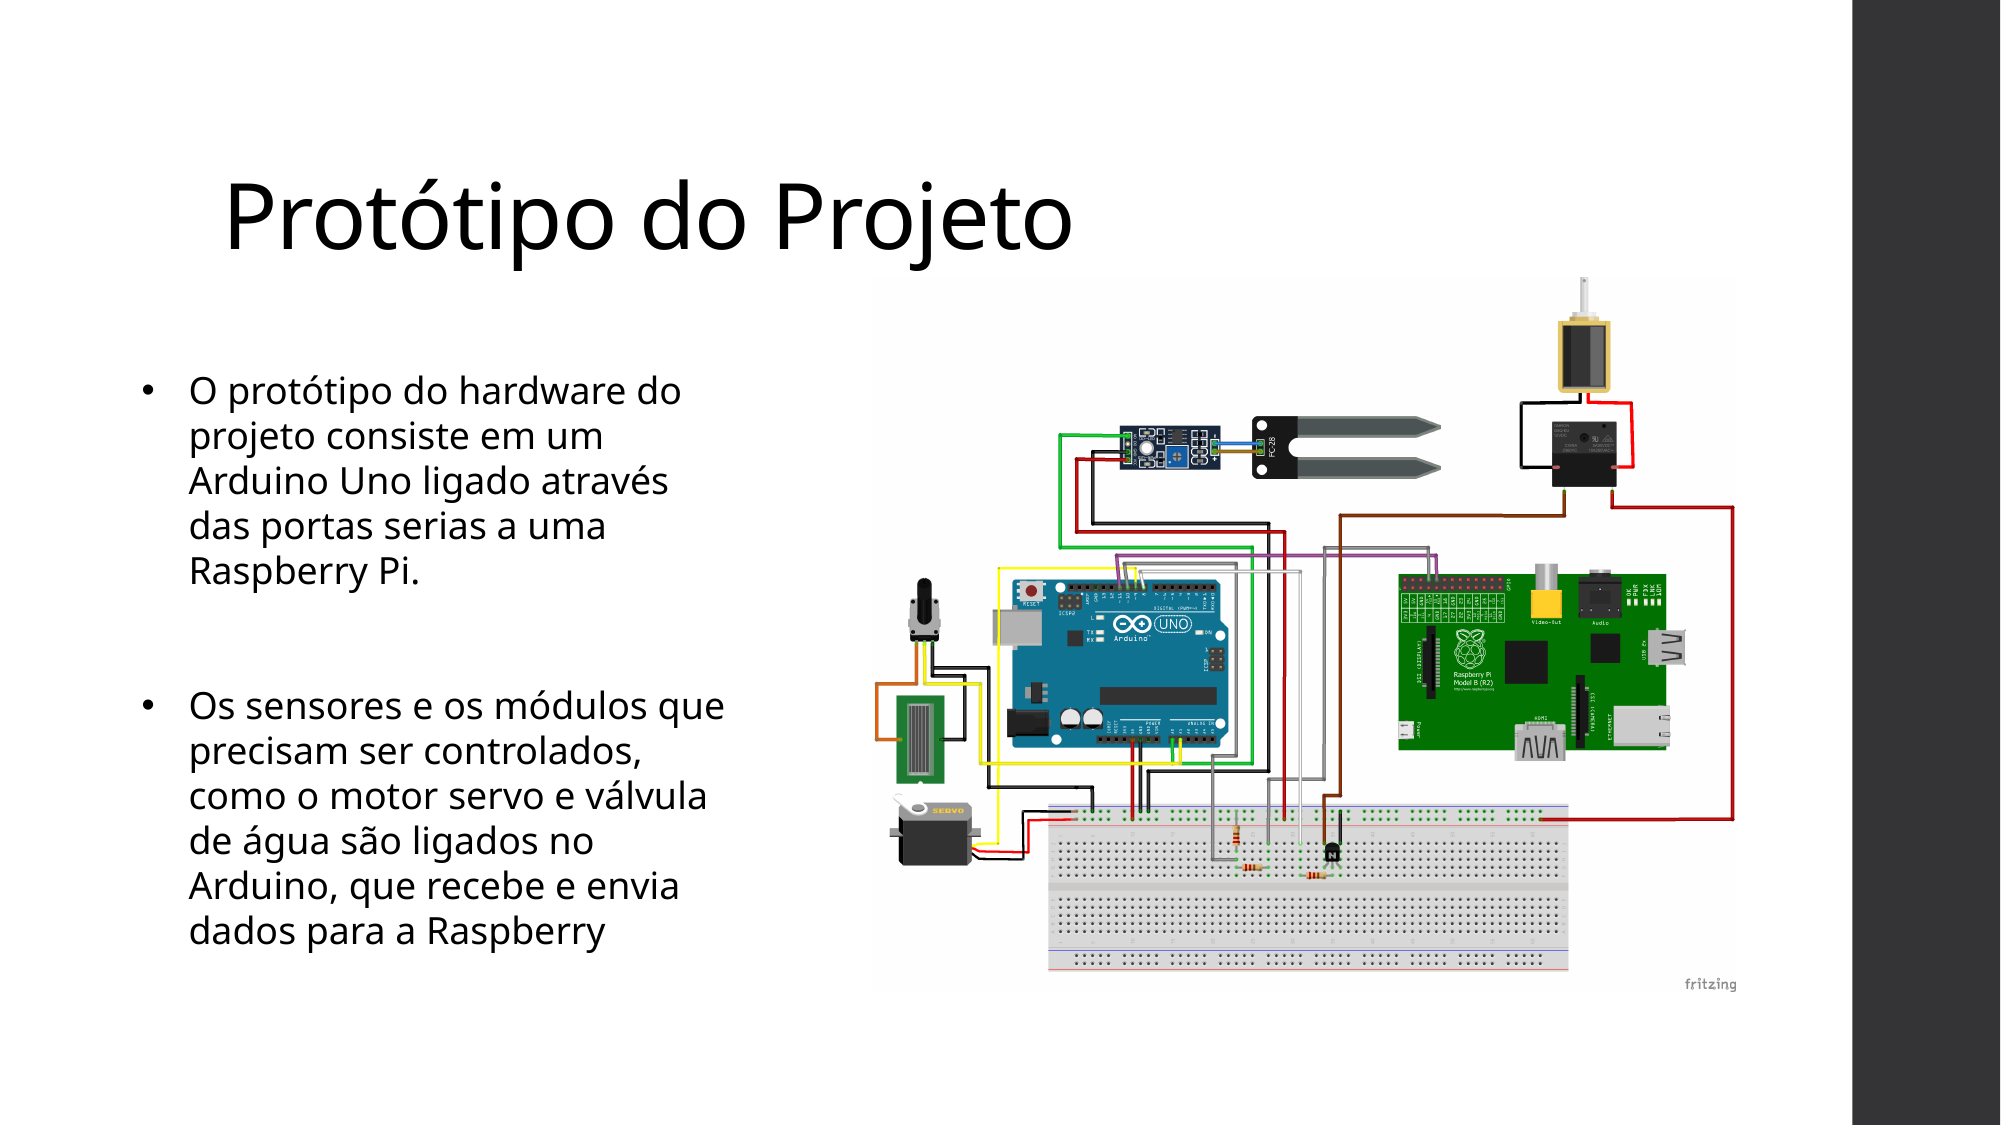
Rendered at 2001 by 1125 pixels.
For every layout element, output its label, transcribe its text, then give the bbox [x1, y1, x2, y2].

text_box O protótipo do hardware do projeto consiste em um Arduino Uno ligado através das portas serias a uma Raspberry Pi. Os sensores e os módulos que precisam ser controlados, como o motor servo e válvula de água são ligados no Arduino, que recebe e envia dados para a Raspberry [126, 359, 756, 960]
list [873, 277, 1736, 992]
title Protótipo do Projeto [206, 60, 1797, 278]
